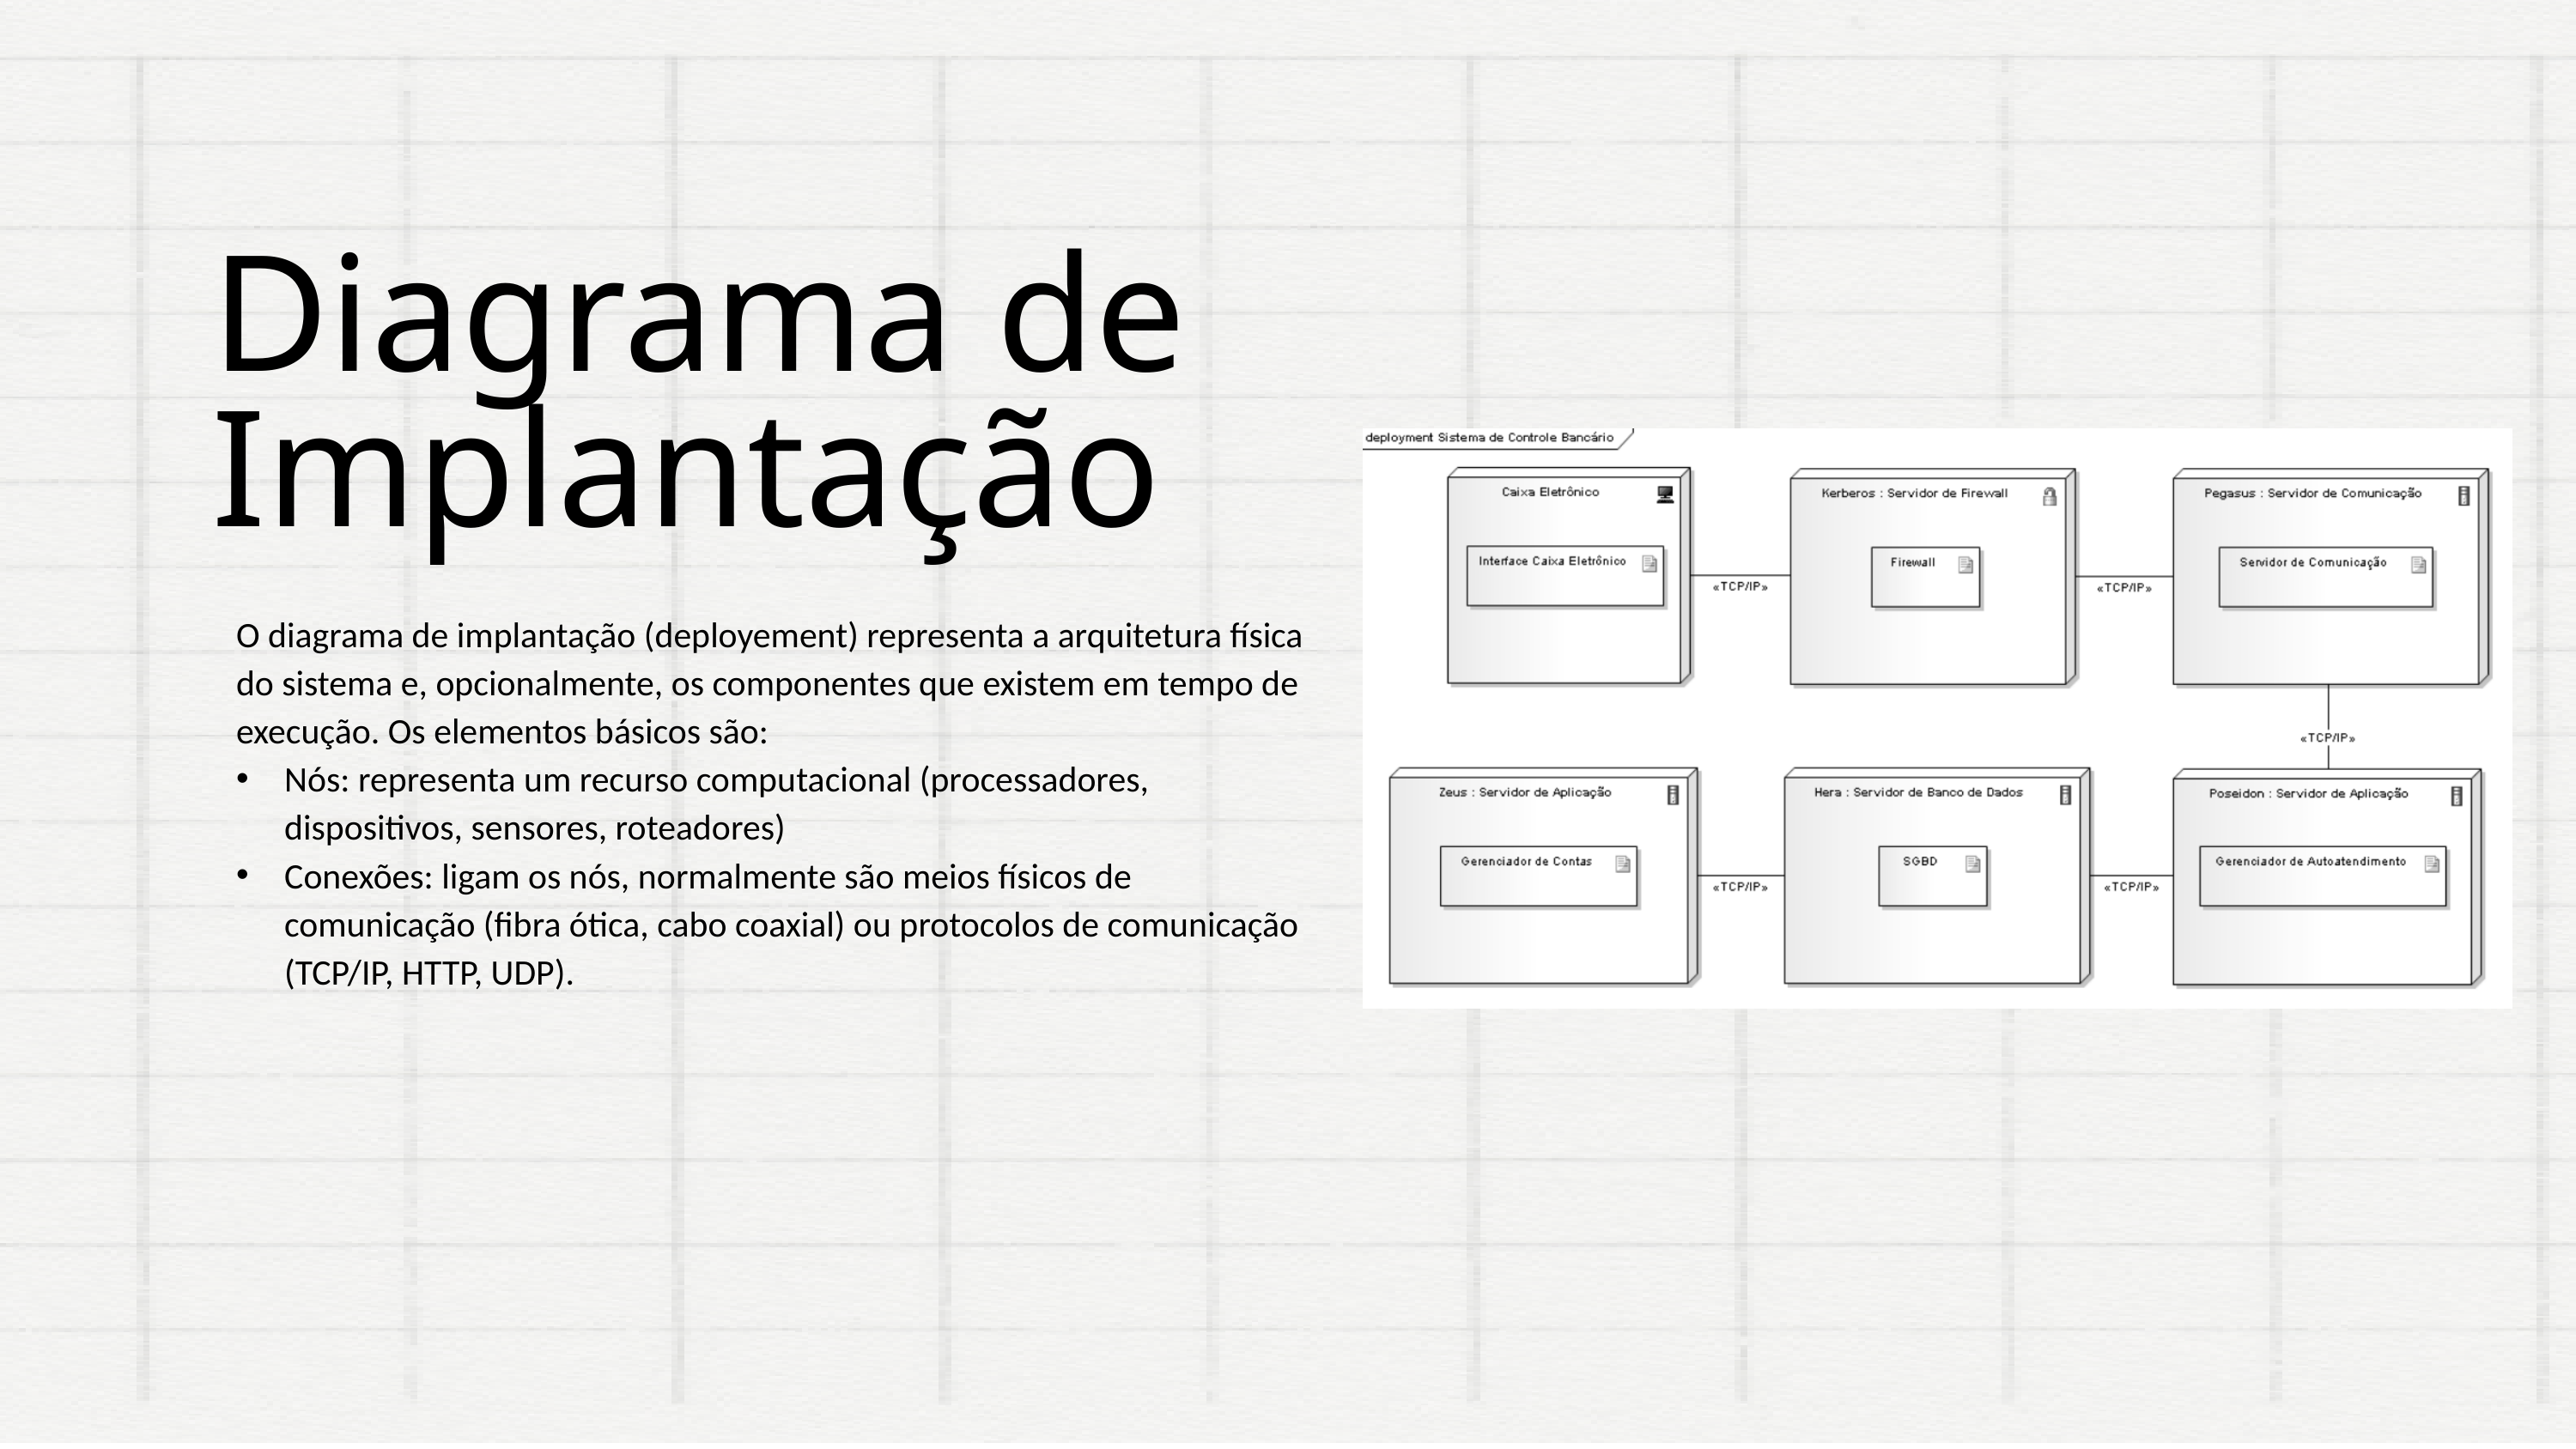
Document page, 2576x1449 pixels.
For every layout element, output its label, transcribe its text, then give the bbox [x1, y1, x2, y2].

text_box O diagrama de implantação (deployement) representa a arquitetura física do sistema e, opcionalmente, os componentes que existem em tempo de execução. Os elementos básicos são: Nós: representa um recurso computacional (processadores, dispositivos, sensores, roteadores) Conexões: ligam os nós, normalmente são meios físicos de comunicação (fibra ótica, cabo coaxial) ou protocolos de comunicação (TCP/IP, HTTP, UDP). [235, 606, 1322, 993]
text_box [0, 0, 2576, 1443]
text_box Diagrama de Implantação [211, 246, 1445, 716]
picture [1363, 428, 2513, 1009]
